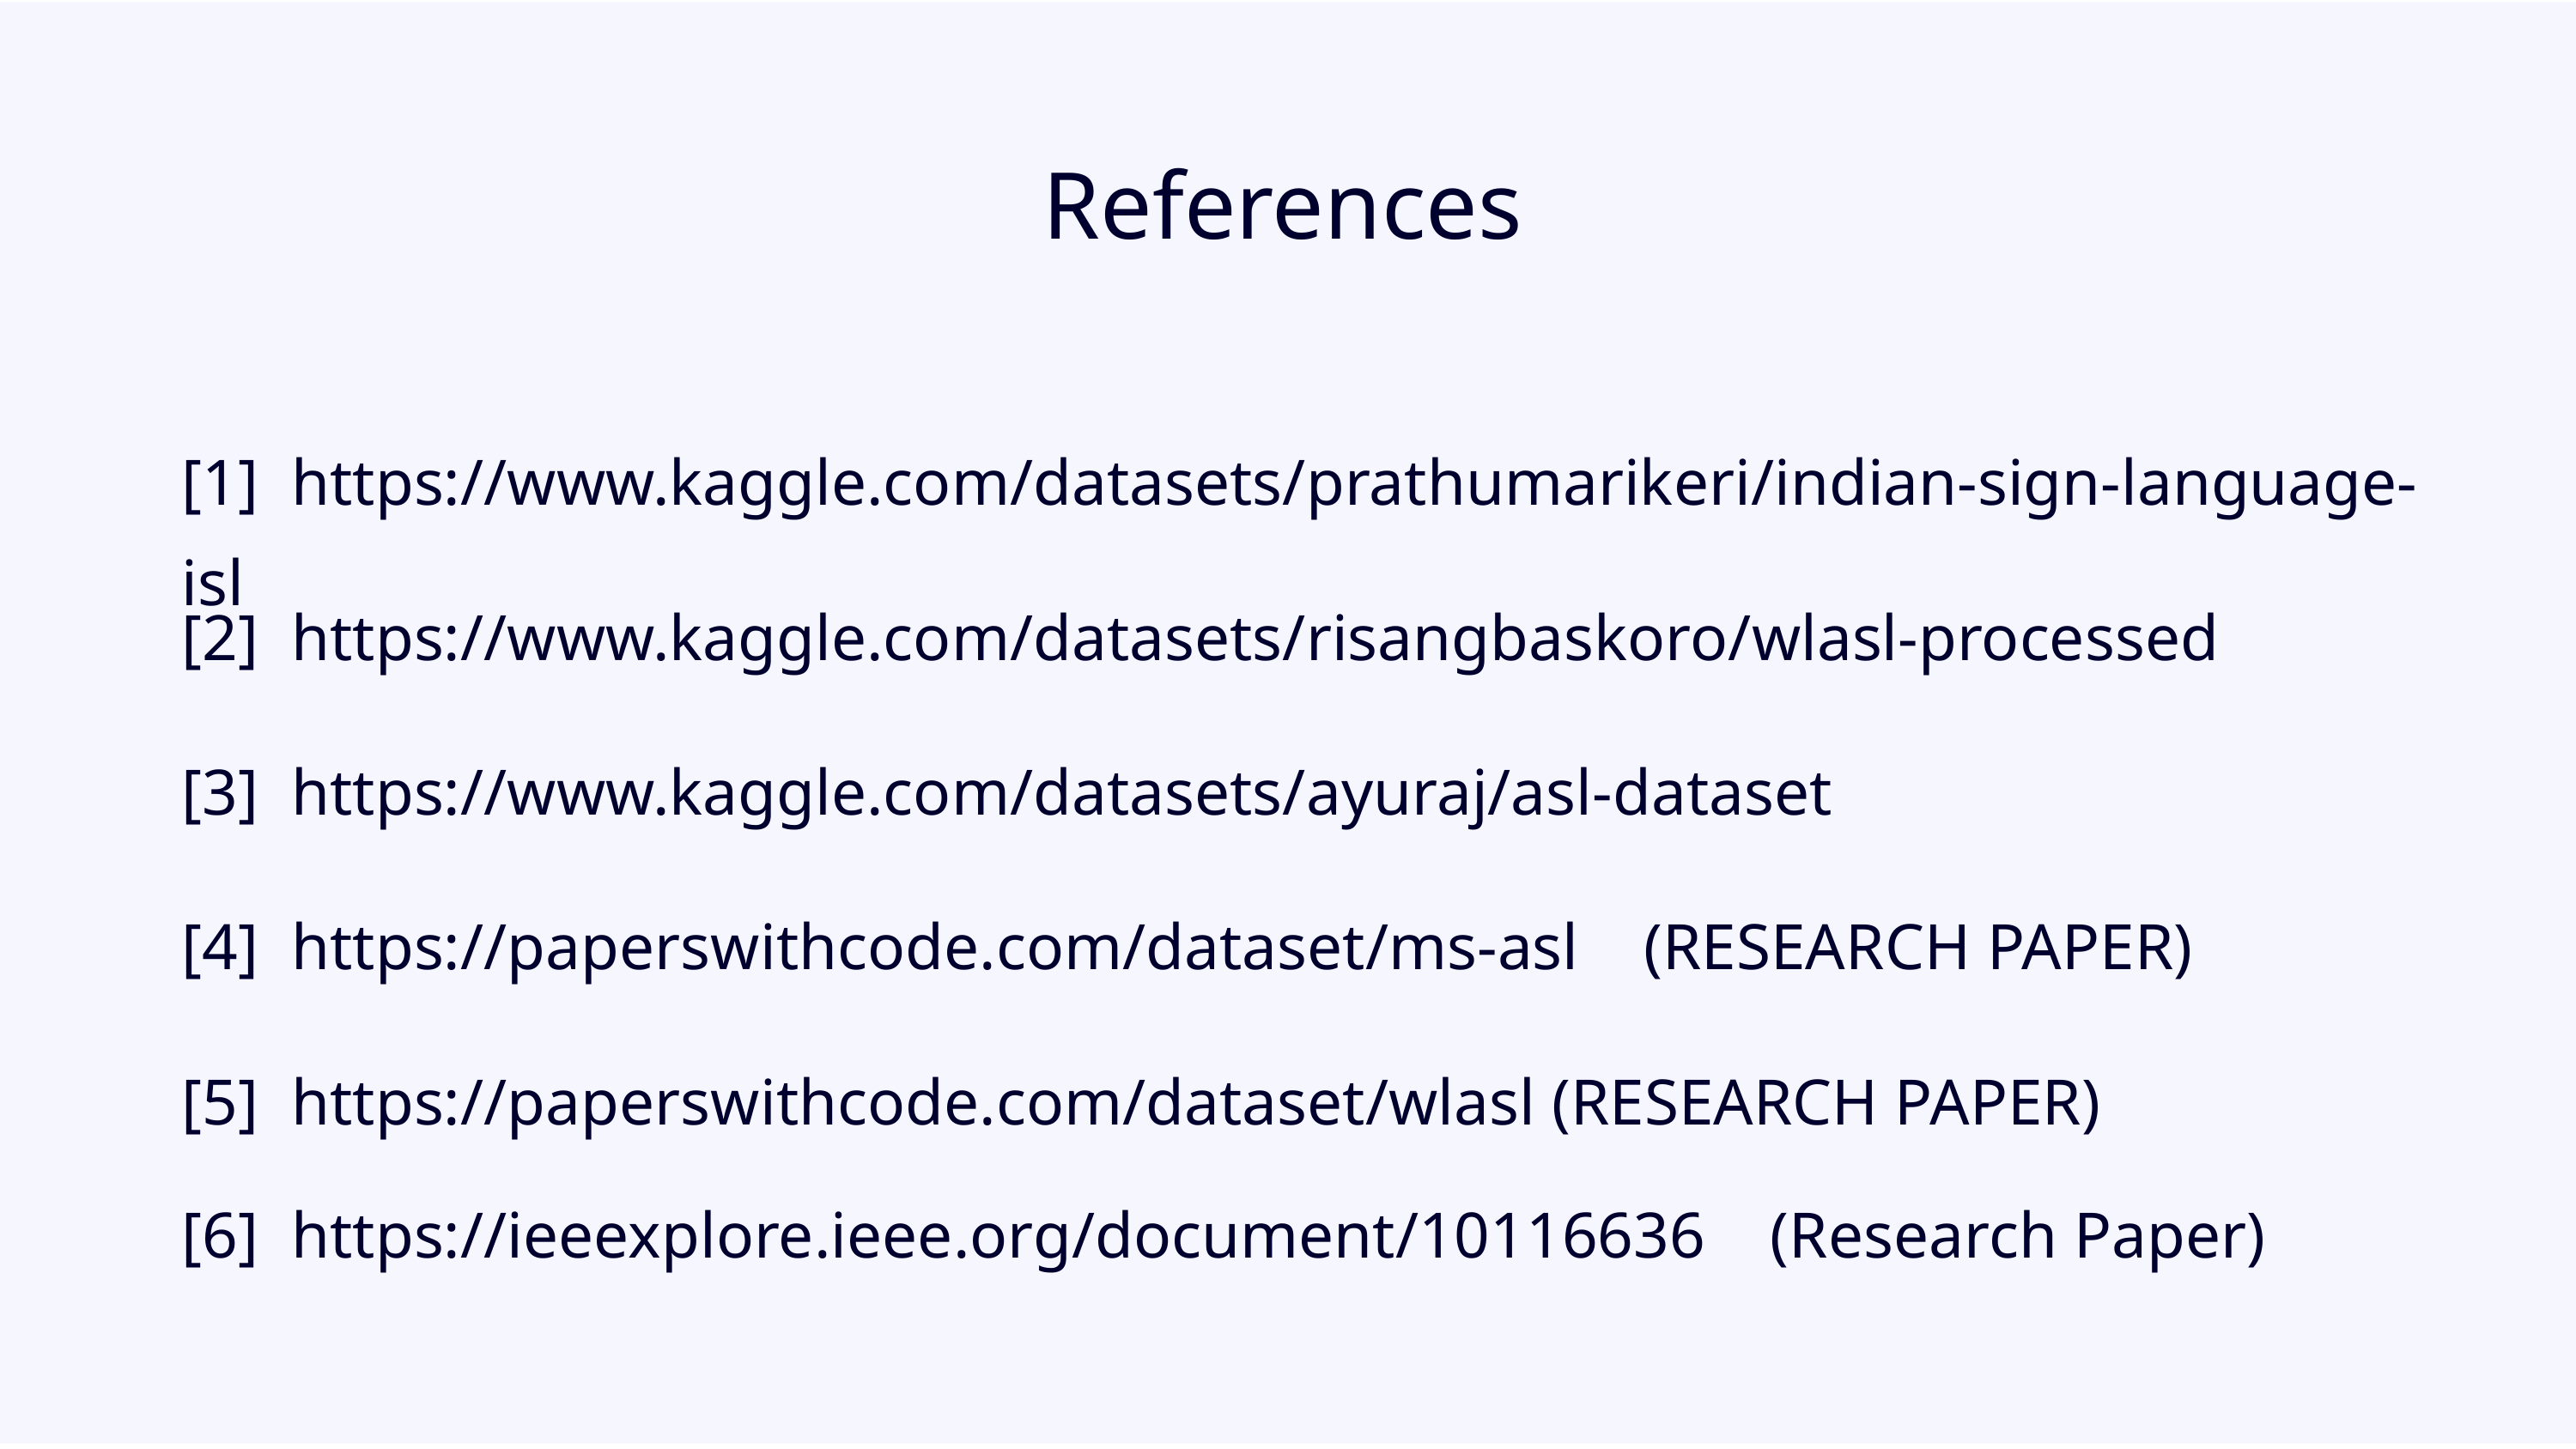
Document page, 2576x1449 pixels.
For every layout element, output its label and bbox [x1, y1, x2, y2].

text_box [181, 431, 2432, 1259]
text_box [0, 2, 2576, 1444]
